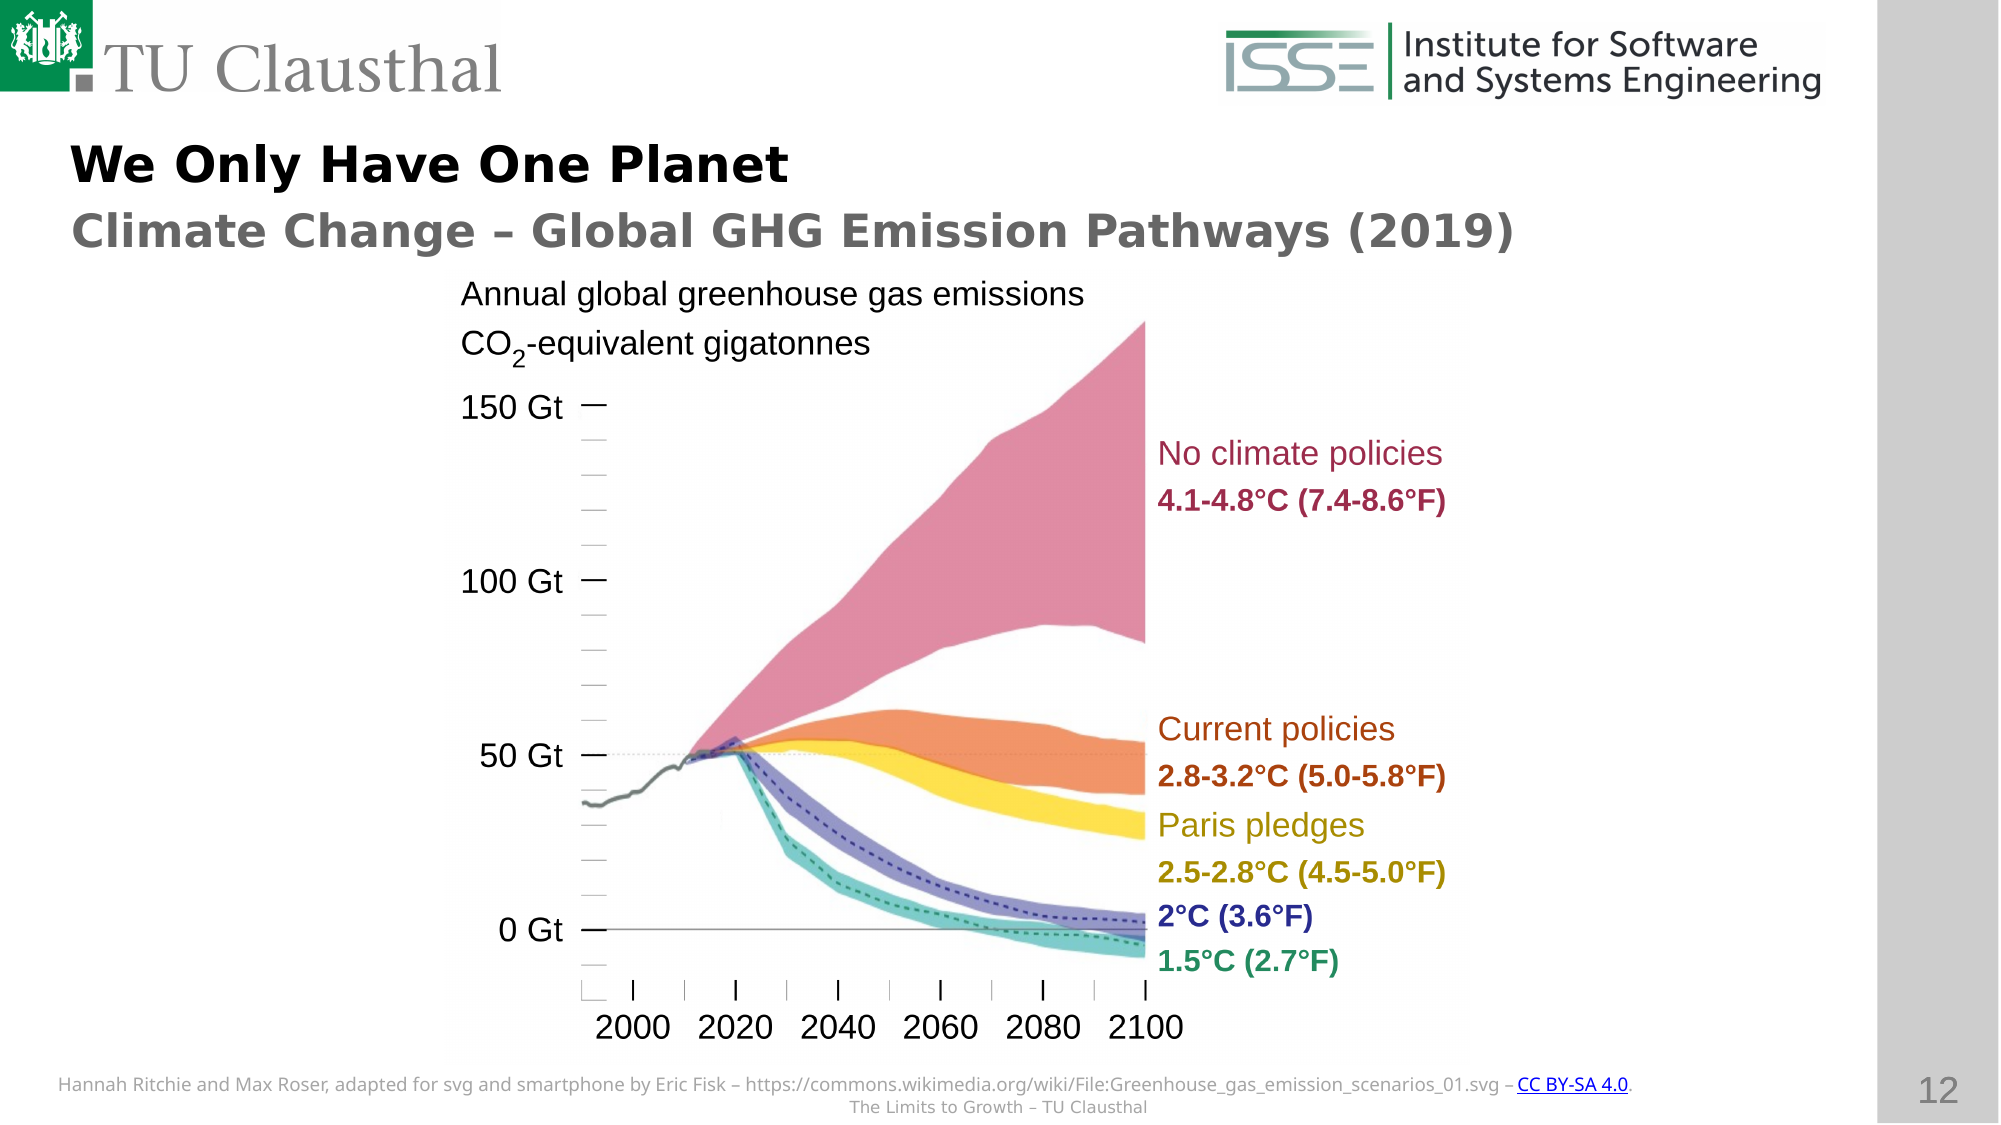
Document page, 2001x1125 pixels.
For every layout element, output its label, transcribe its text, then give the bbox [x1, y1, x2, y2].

text_box Hannah Ritchie and Max Roser, adapted for svg and smartphone by Eric Fisk – https://commons.wikimedia.org/wiki/File:Greenhouse_gas_emission_scenarios_01.svg – CC BY-SA 4.0. [43, 1064, 1785, 1106]
picture [1218, 22, 1826, 106]
picture [0, 0, 501, 92]
picture [444, 269, 1470, 1065]
text_box Climate Change – Global GHG Emission Pathways (2019) [70, 188, 1770, 269]
text_box We Only Have One Planet [55, 125, 1818, 207]
